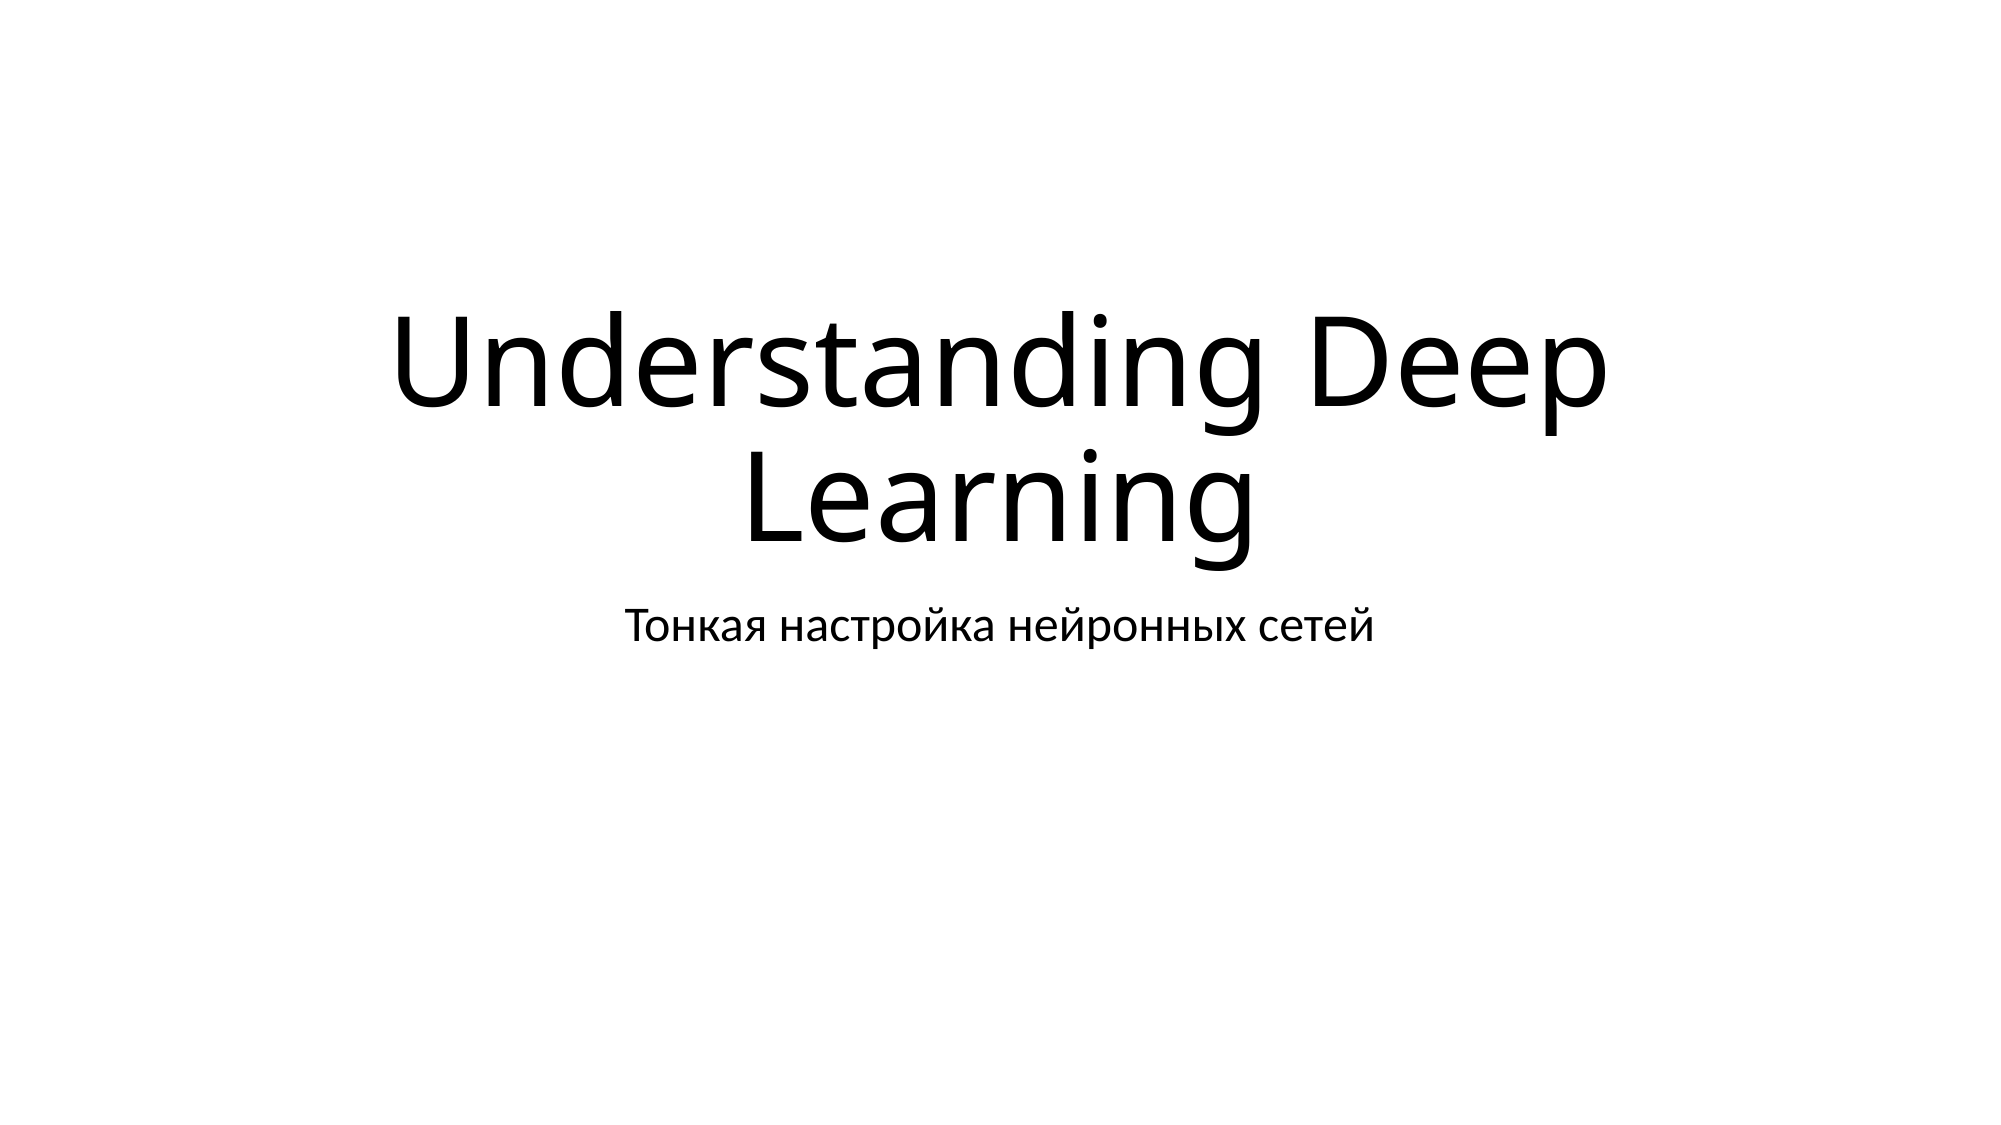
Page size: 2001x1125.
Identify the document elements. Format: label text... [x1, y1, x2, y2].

title Understanding Deep Learning [249, 184, 1750, 576]
subtitle Тонкая настройка нейронных сетей [249, 590, 1750, 863]
